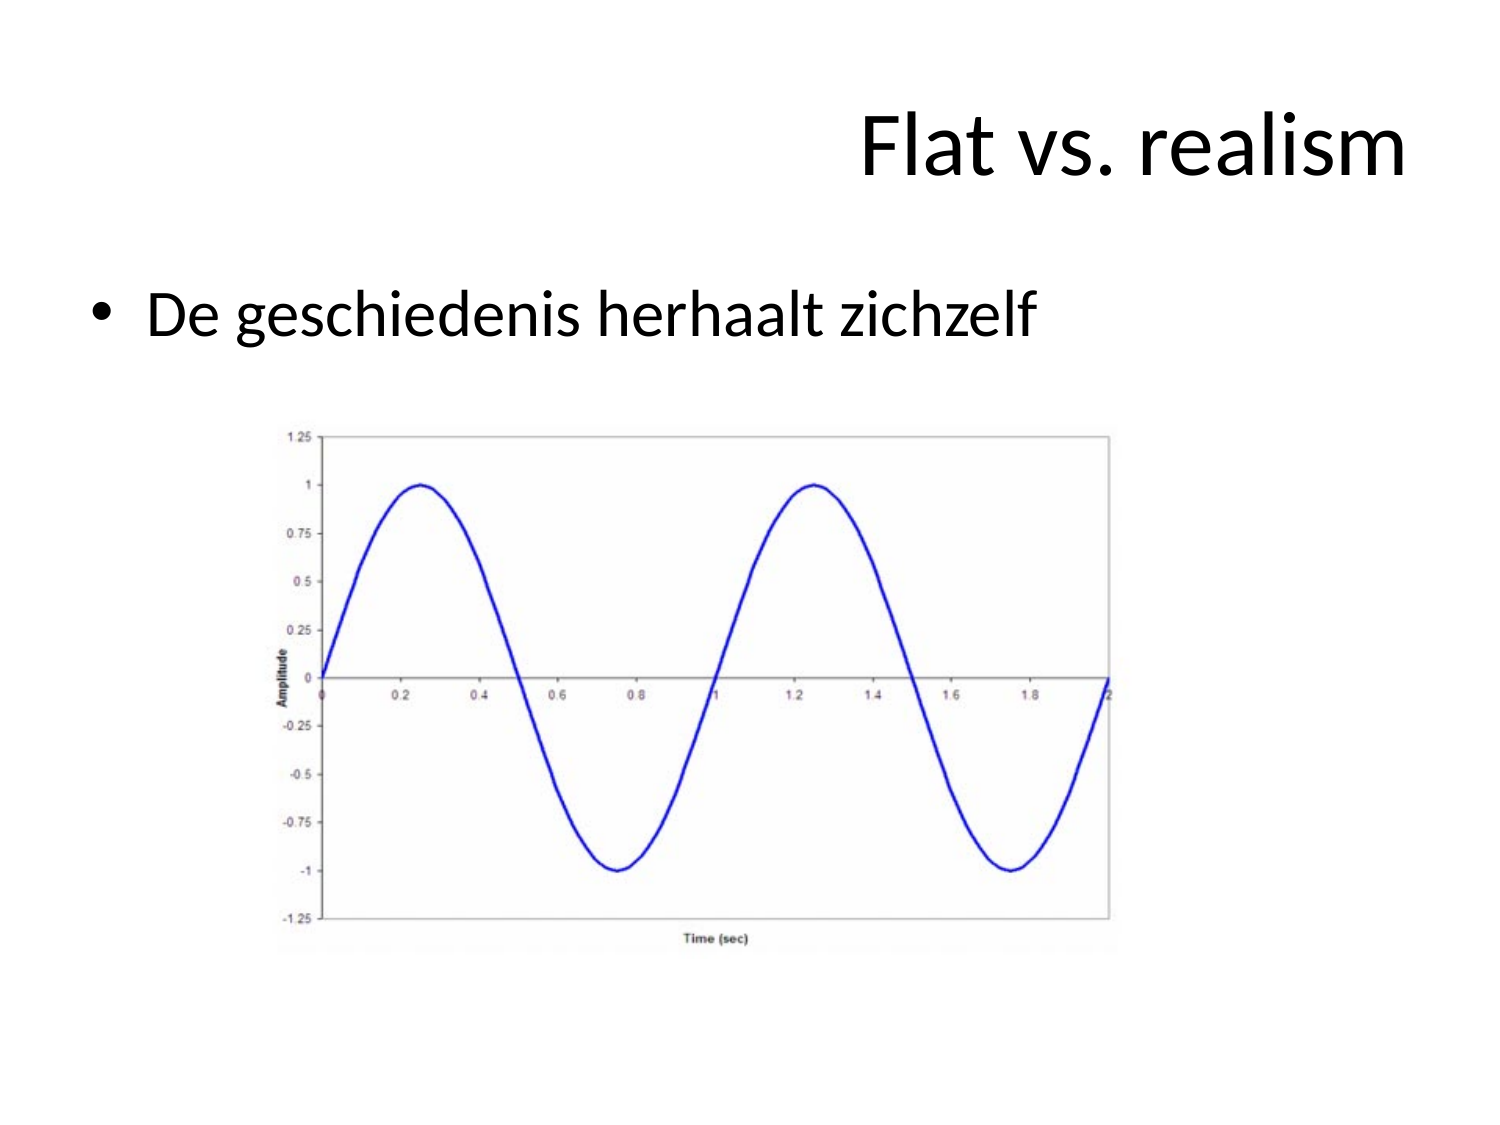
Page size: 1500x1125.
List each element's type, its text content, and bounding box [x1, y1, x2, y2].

picture [253, 408, 1161, 960]
title Flat vs. realism [75, 45, 1425, 233]
list De geschiedenis herhaalt zichzelf [75, 262, 1425, 1005]
